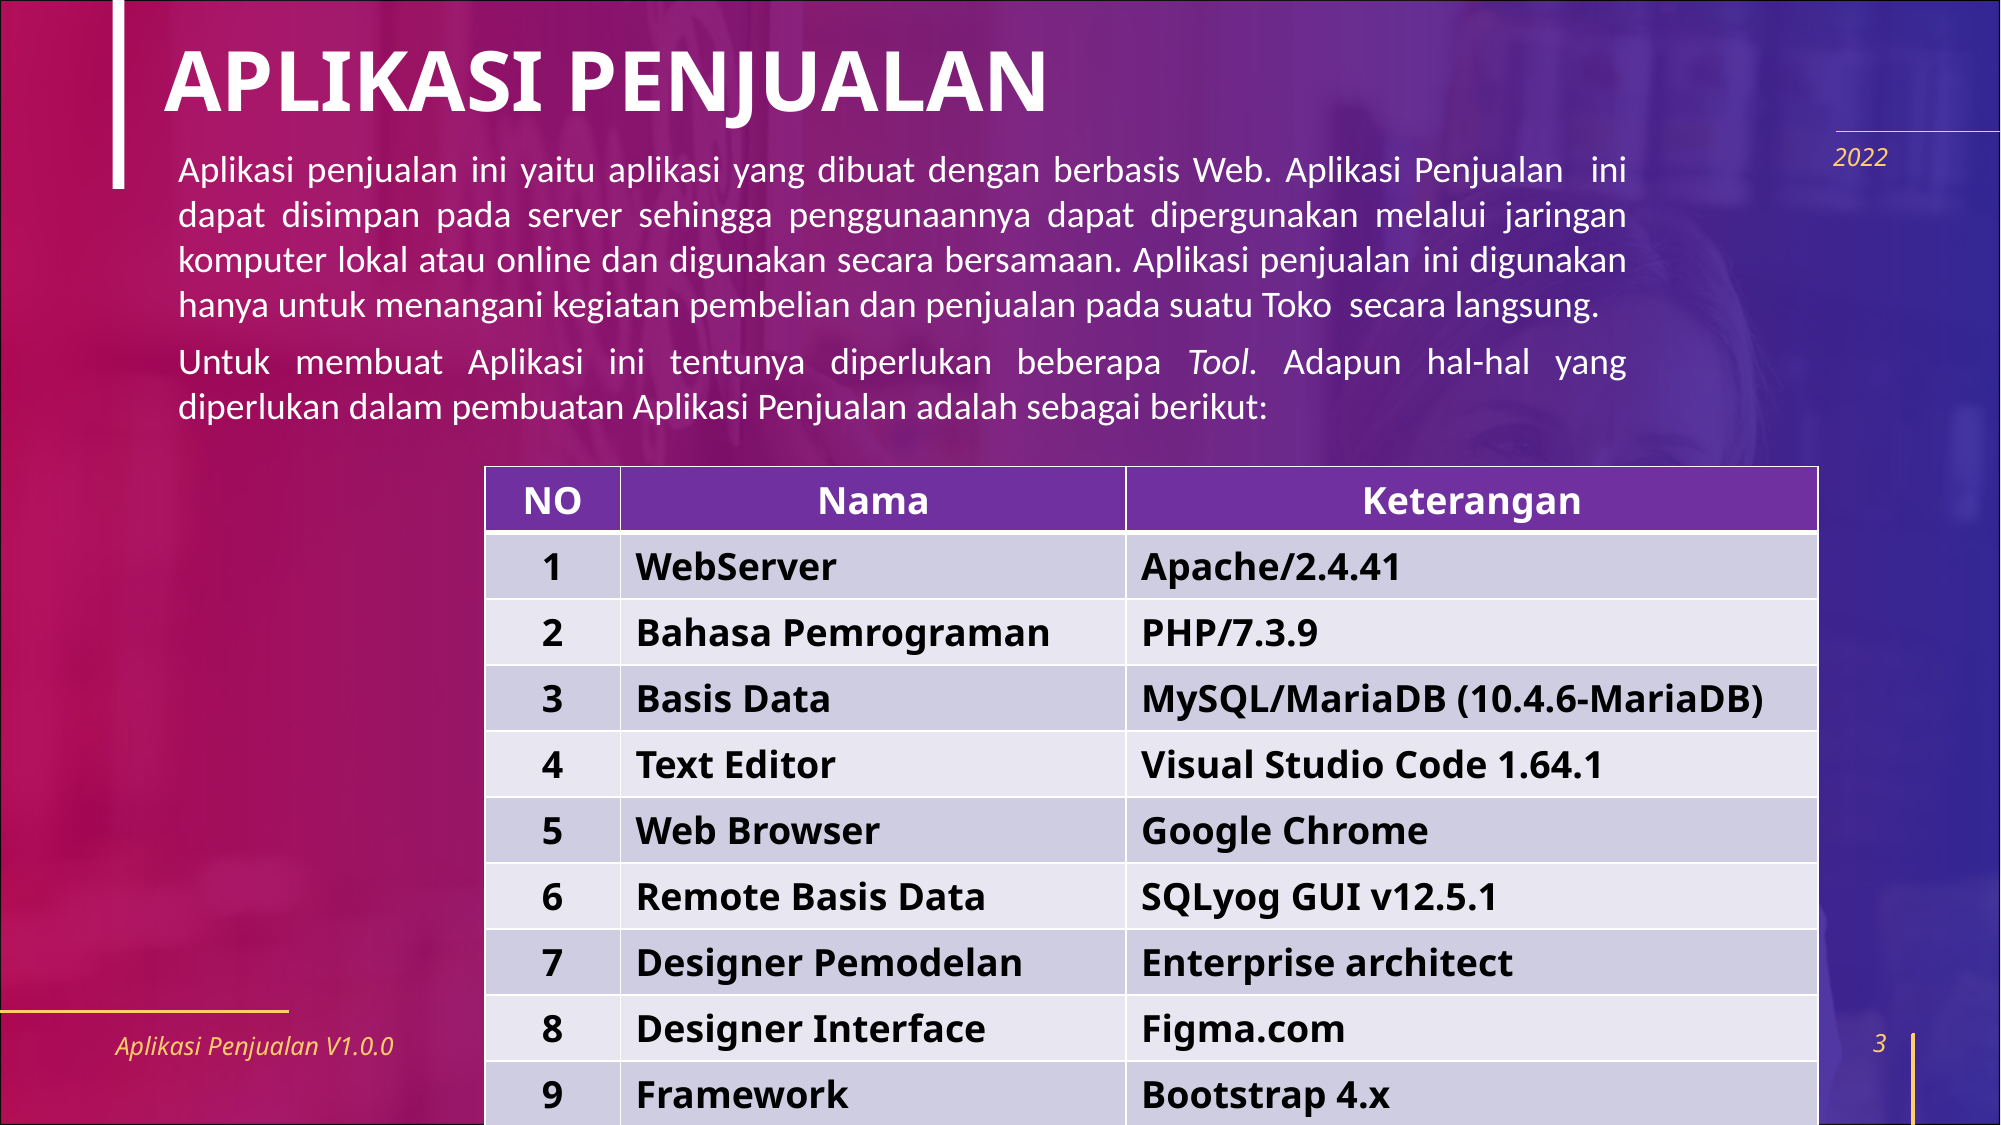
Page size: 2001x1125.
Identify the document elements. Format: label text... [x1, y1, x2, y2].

table_header Nama [621, 467, 1125, 530]
table_cell Designer Interface [621, 996, 1125, 1060]
table_cell 1 [486, 535, 620, 598]
table_cell 6 [486, 864, 620, 928]
table_header NO [486, 467, 620, 530]
table_cell PHP/7.3.9 [1127, 600, 1817, 664]
table_cell Apache/2.4.41 [1127, 535, 1817, 598]
table_cell 7 [486, 930, 620, 994]
list Aplikasi penjualan ini yaitu aplikasi yang dibuat dengan berbasis Web. Aplikasi Penjualan ini dapat disimpan pada server sehingga penggunaannya dapat dipergunakan melalui jaringan komputer lokal atau online dan digunakan secara bersamaan. Aplikasi penjualan ini digunakan hanya untuk menangani kegiatan pembelian dan penjualan pada suatu Toko secara langsung. Untuk membuat Aplikasi ini tentunya diperlukan beberapa Tool. Adapun hal-hal yang diperlukan dalam pembuatan Aplikasi Penjualan adalah sebagai berikut: [127, 137, 1755, 486]
table_cell Bahasa Pemrograman [621, 600, 1125, 664]
table_cell 8 [486, 996, 620, 1060]
slide_number 3 [1819, 1015, 1902, 1075]
table_cell Enterprise architect [1127, 930, 1817, 994]
table_cell WebServer [621, 535, 1125, 598]
title APLIKASI PENJUALAN [149, 23, 1385, 137]
table_cell Google Chrome [1127, 798, 1817, 862]
table_cell 3 [486, 666, 620, 730]
table_cell Web Browser [621, 798, 1125, 862]
table_cell 9 [486, 1062, 620, 1125]
table_cell Basis Data [621, 666, 1125, 730]
list 2022 [1818, 137, 1919, 192]
table_cell Bootstrap 4.x [1127, 1062, 1817, 1125]
table_header Keterangan [1127, 467, 1817, 530]
table_cell SQLyog GUI v12.5.1 [1127, 864, 1817, 928]
table_cell 2 [486, 600, 620, 664]
table_cell MySQL/MariaDB (10.4.6-MariaDB) [1127, 666, 1817, 730]
table_cell Text Editor [621, 732, 1125, 796]
table_cell Visual Studio Code 1.64.1 [1127, 732, 1817, 796]
table_cell 4 [486, 732, 620, 796]
table_cell Designer Pemodelan [621, 930, 1125, 994]
table_cell Framework [621, 1062, 1125, 1125]
table_cell Figma.com [1127, 996, 1817, 1060]
table_cell Remote Basis Data [621, 864, 1125, 928]
footer Aplikasi Penjualan V1.0.0 [100, 1015, 484, 1075]
table_cell 5 [486, 798, 620, 862]
